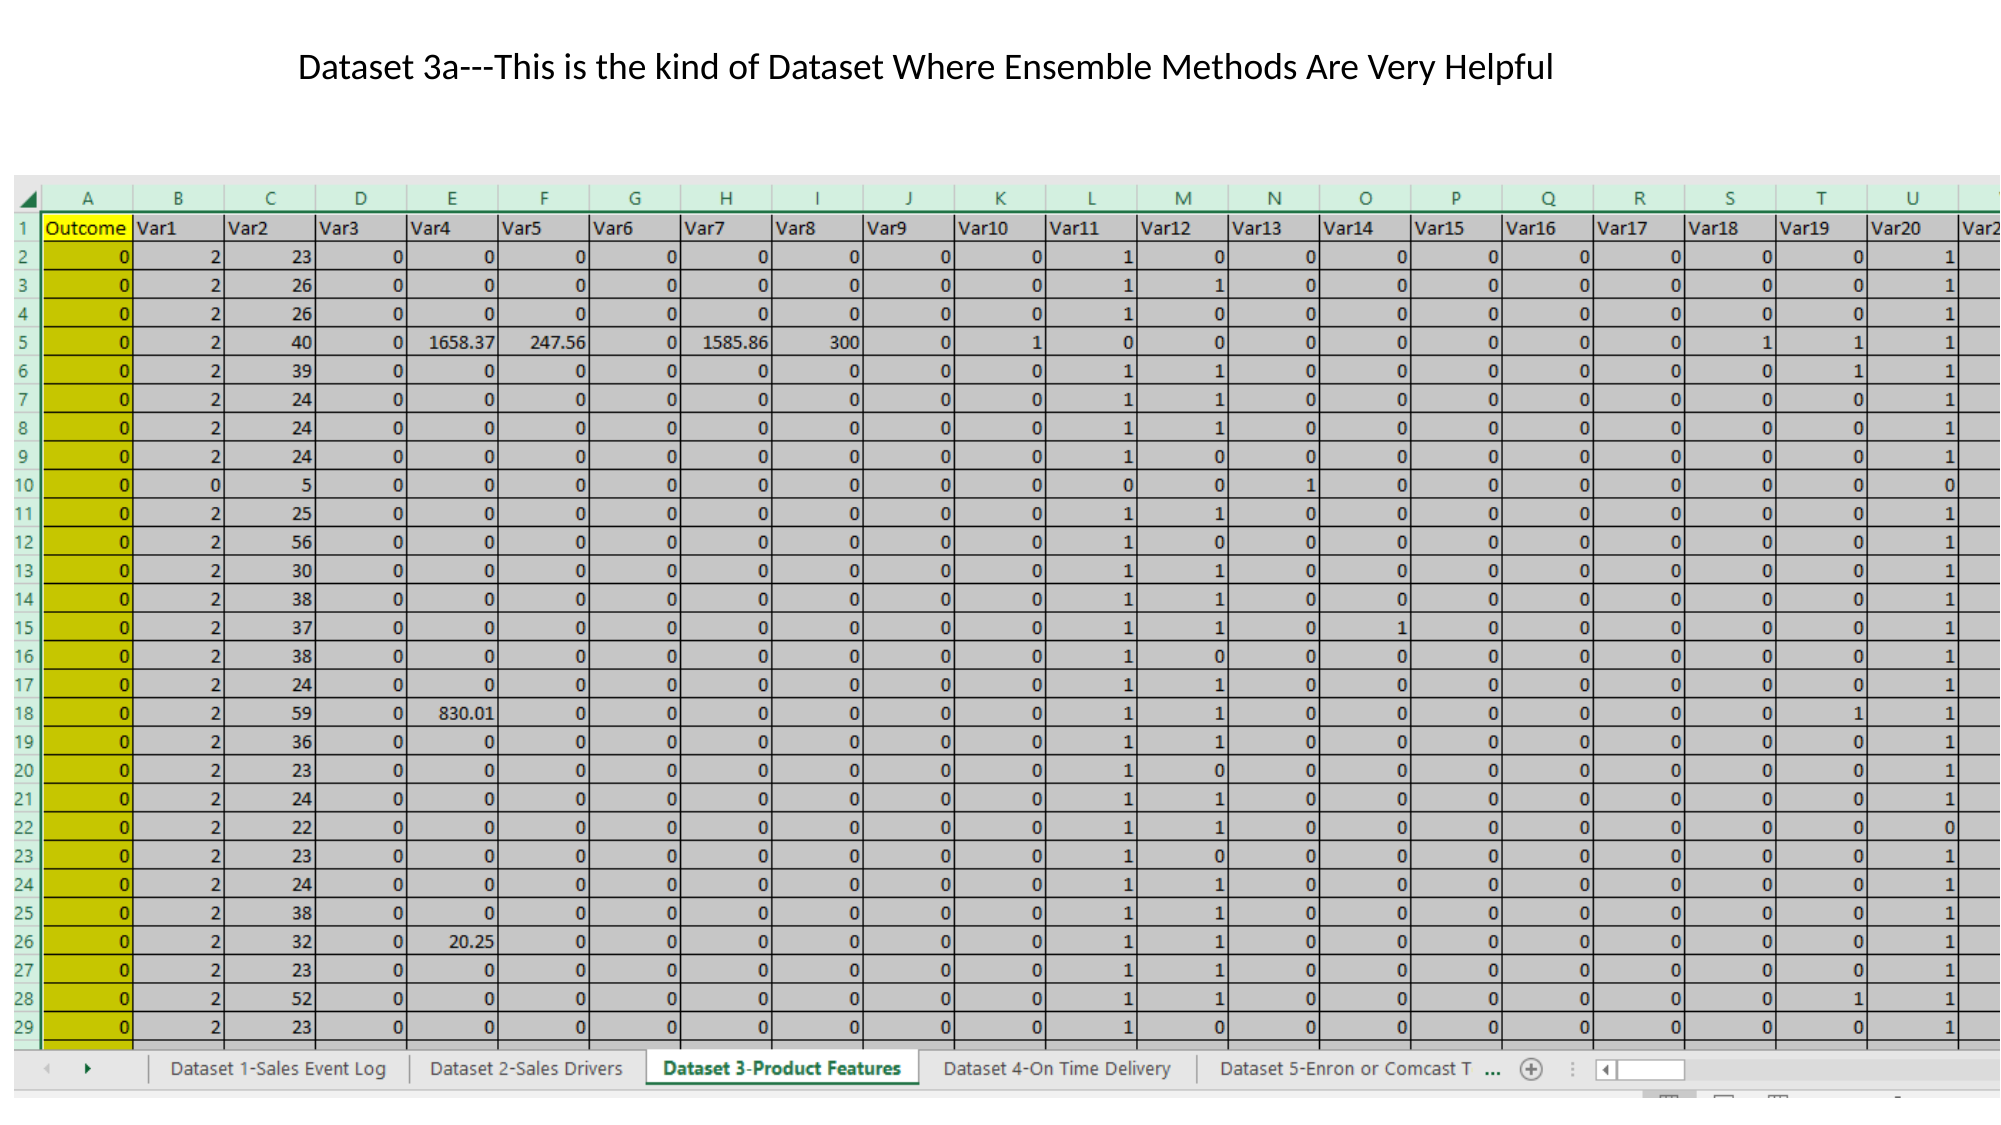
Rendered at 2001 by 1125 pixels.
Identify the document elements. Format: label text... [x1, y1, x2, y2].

picture [14, 175, 2000, 1098]
text_box Dataset 3a---This is the kind of Dataset Where Ensemble Methods Are Very Helpful [283, 34, 1746, 95]
